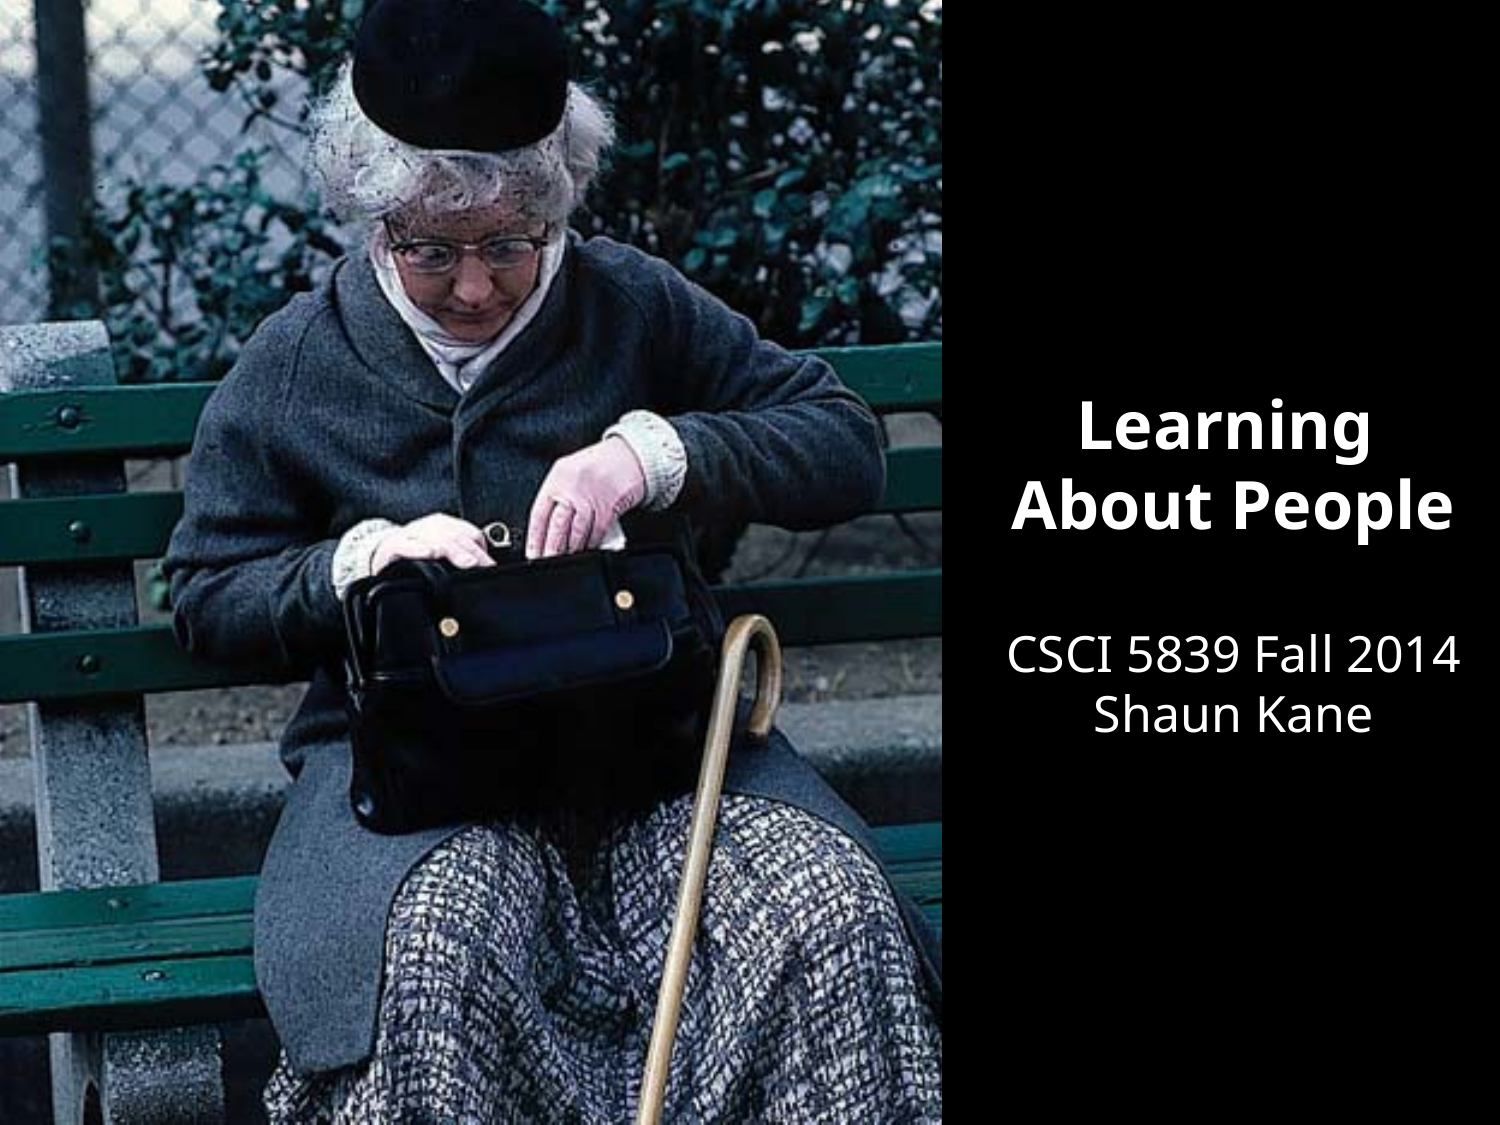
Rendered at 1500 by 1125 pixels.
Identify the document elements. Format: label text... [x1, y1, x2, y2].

title Learning About People CSCI 5839 Fall 2014 Shaun Kane [967, 0, 1500, 1125]
picture [0, 0, 943, 1125]
